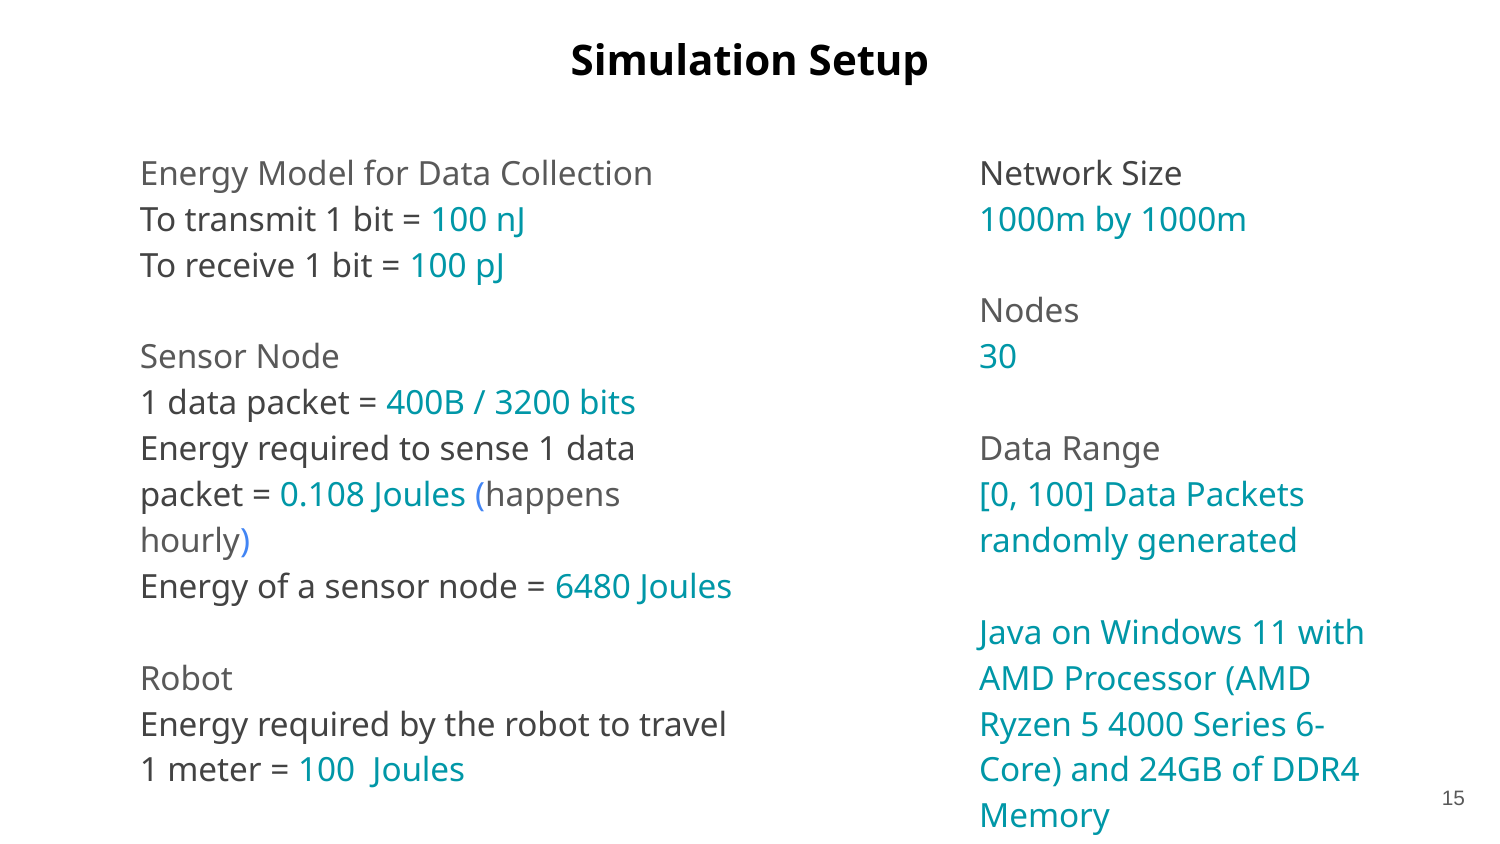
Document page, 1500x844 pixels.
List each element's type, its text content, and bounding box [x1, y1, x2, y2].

text_box Energy Model for Data Collection To transmit 1 bit = 100 nJ To receive 1 bit = 100 pJ Sensor Node 1 data packet = 400B / 3200 bits Energy required to sense 1 data packet = 0.108 Joules (happens hourly) Energy of a sensor node = 6480 Joules Robot Energy required by the robot to travel 1 meter = 100 Joules [124, 131, 750, 601]
title Simulation Setup [51, 18, 1449, 113]
slide_number ‹#› [1389, 764, 1480, 830]
text_box Network Size 1000m by 1000m Nodes 30 Data Range [0, 100] Data Packets randomly generated Java on Windows 11 with AMD Processor (AMD Ryzen 5 4000 Series 6-Core) and 24GB of DDR4 Memory [964, 131, 1415, 482]
